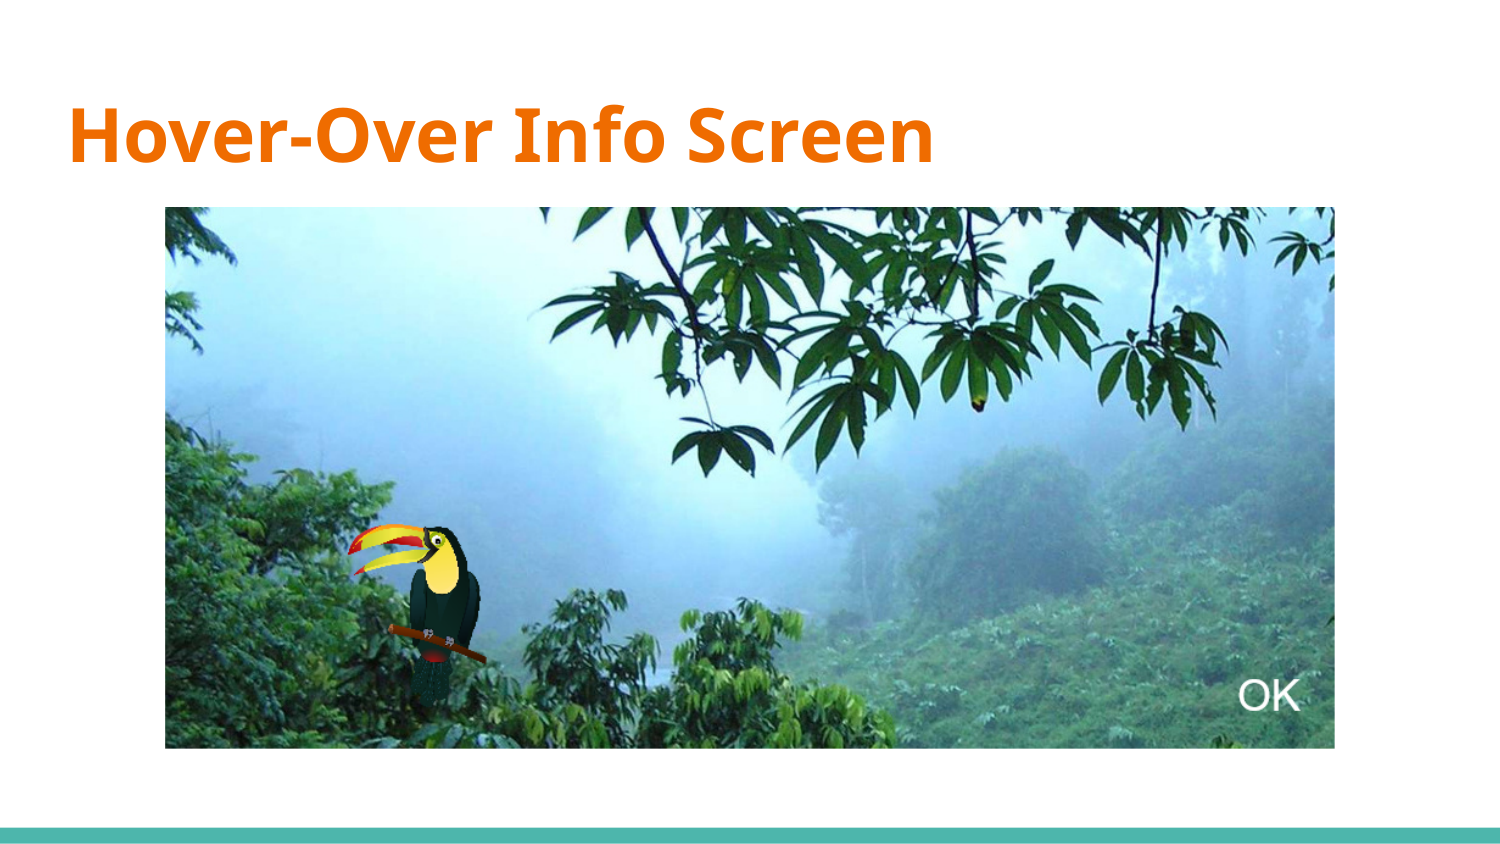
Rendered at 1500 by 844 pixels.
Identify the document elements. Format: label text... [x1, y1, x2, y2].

title Hover-Over Info Screen [51, 72, 1449, 189]
picture [164, 207, 1336, 750]
